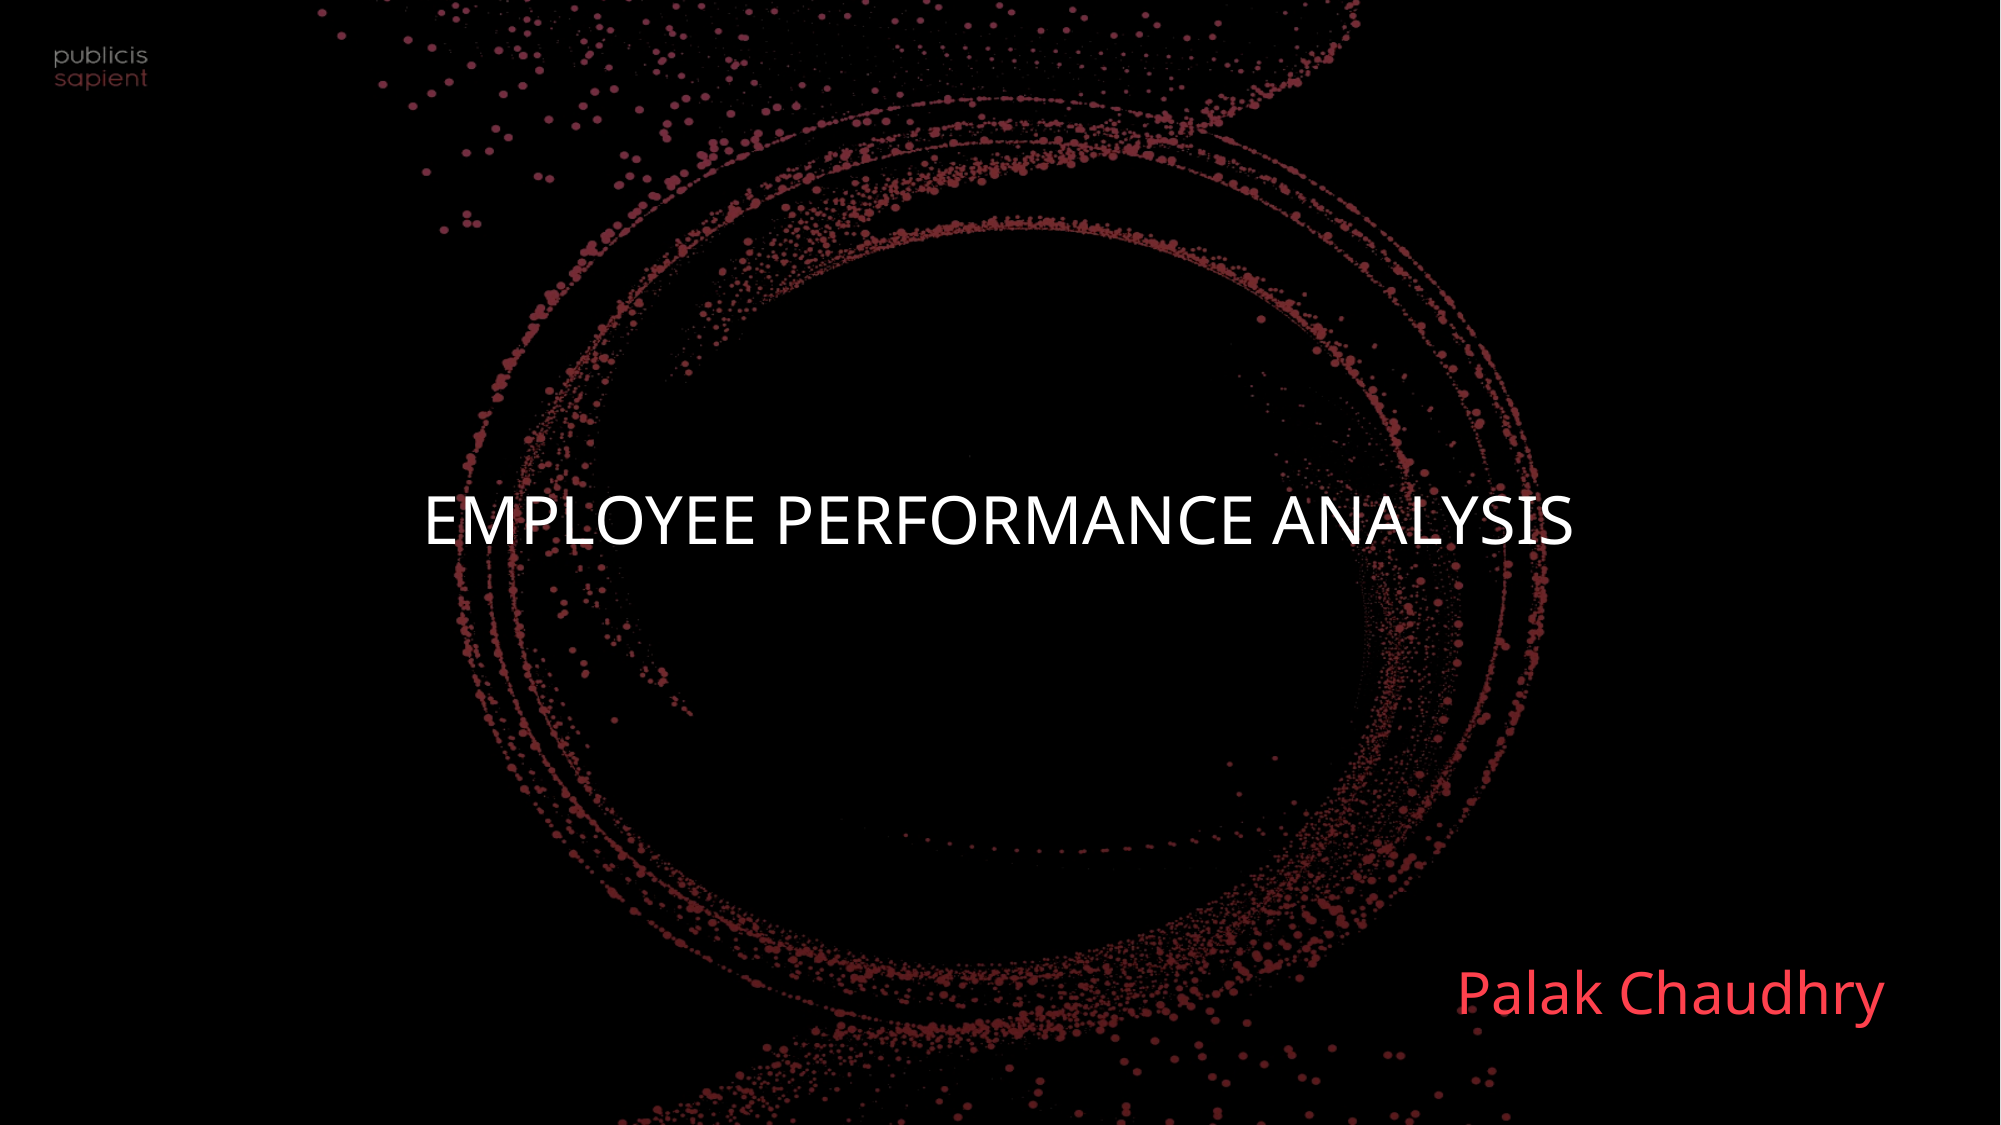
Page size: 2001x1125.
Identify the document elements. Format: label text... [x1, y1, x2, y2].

text_box Palak Chaudhry [1312, 934, 2000, 1028]
text_box EMPLOYEE PERFORMANCE ANALYSIS [328, 469, 1671, 563]
picture [0, 0, 2001, 1125]
